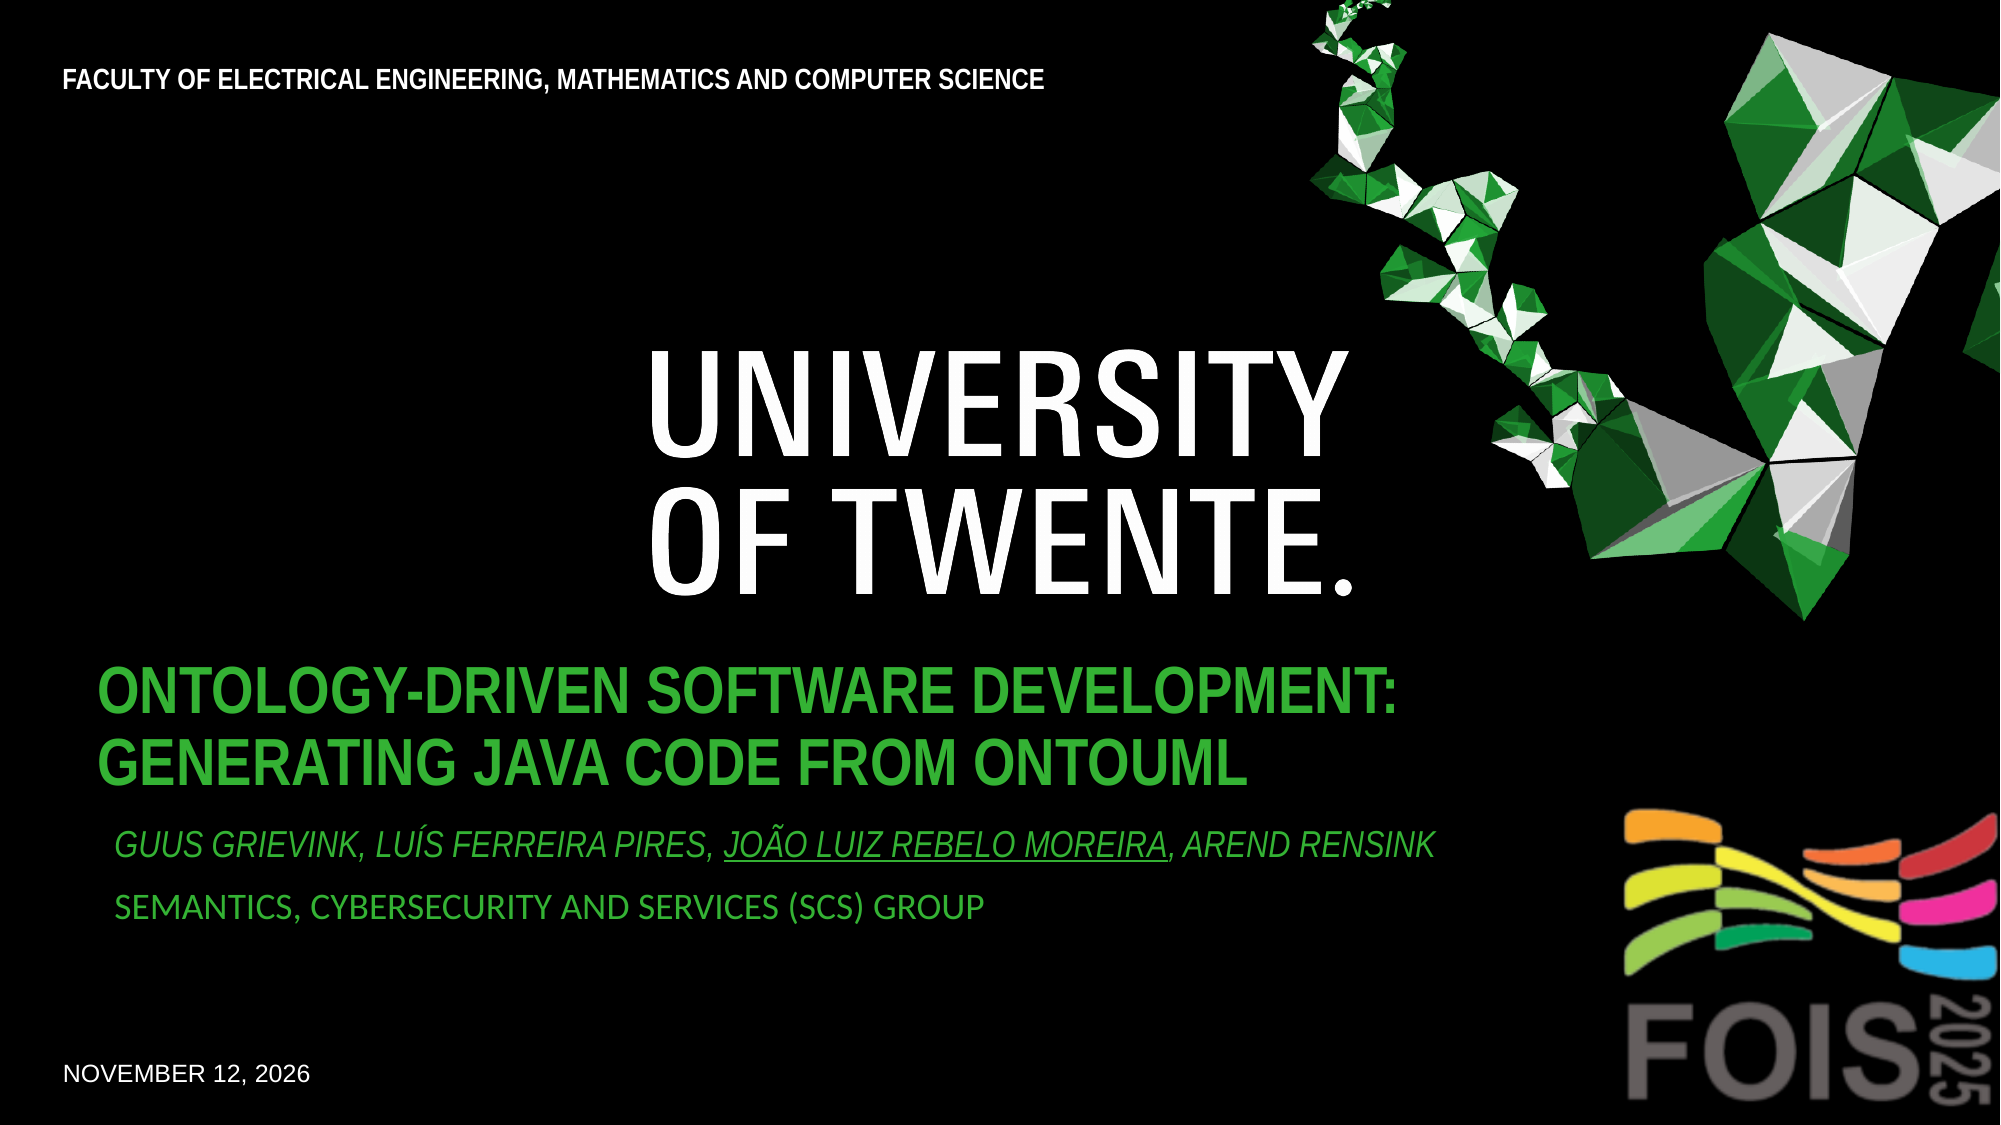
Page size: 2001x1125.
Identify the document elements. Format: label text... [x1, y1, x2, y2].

title Ontology-Driven Software Development: Generating Java Code from OntoUML [82, 649, 1956, 757]
list Guus GRIEVINK, LuÍs FERREIRA PIRES, João Luiz REBELO MOREIRA, Arend RENSINK Semantics, cybersecurity and services (SCS) group [99, 818, 1623, 913]
picture [546, 0, 2001, 649]
picture [1623, 806, 2000, 1125]
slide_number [47, 1042, 600, 1103]
list Faculty of Electrical Engineering, Mathematics and Computer Science [47, 57, 1279, 136]
